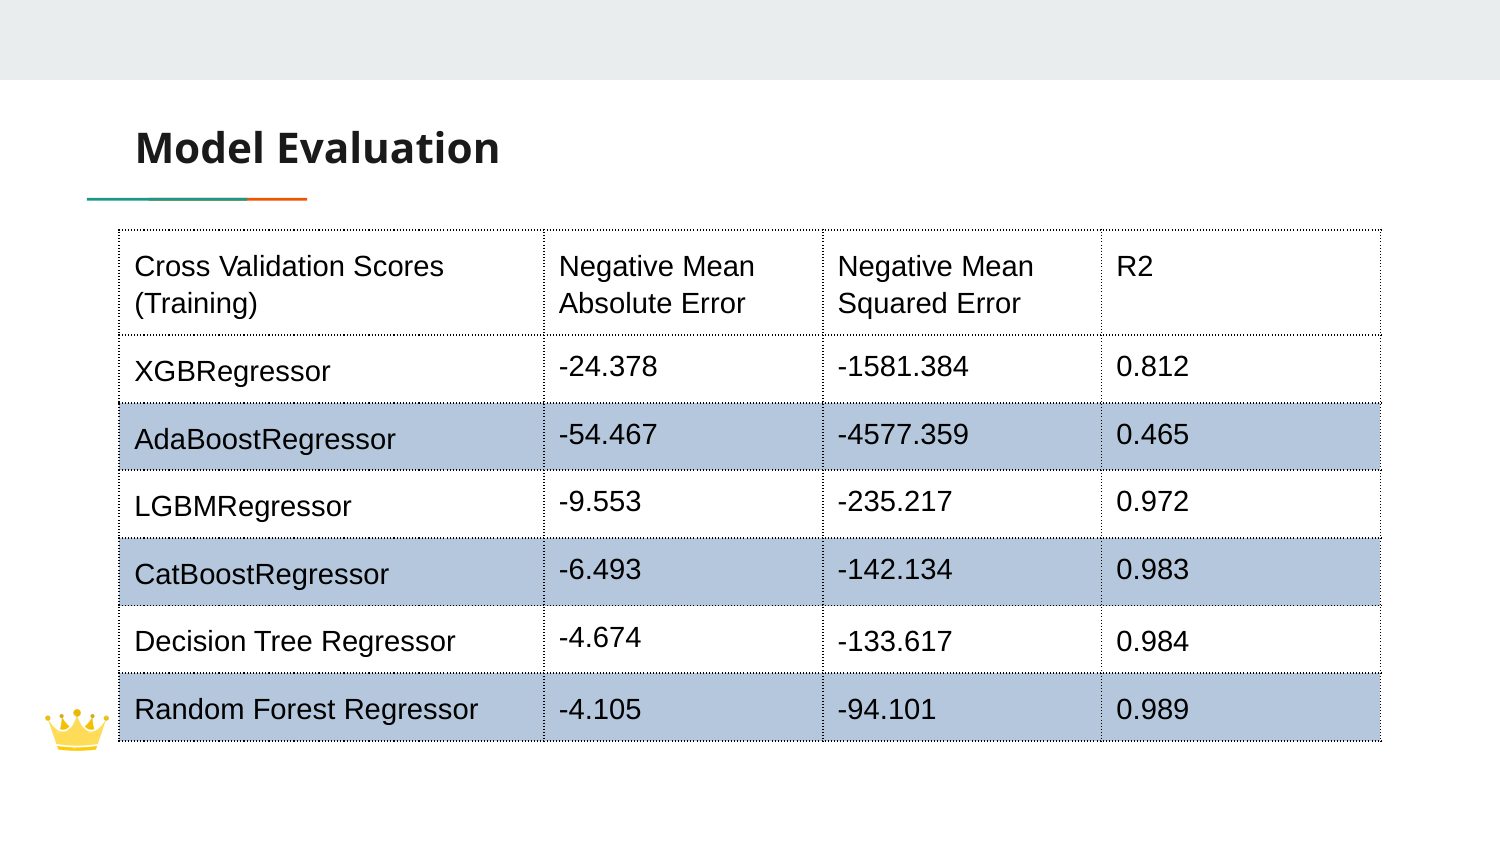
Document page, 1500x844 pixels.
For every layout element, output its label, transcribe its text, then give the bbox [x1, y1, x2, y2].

table_cell LGBMRegressor [119, 470, 544, 538]
title Model Evaluation [119, 103, 1381, 192]
table_cell -24.378 [544, 335, 823, 403]
table_cell Decision Tree Regressor [119, 606, 544, 673]
table_cell 0.465 [1102, 403, 1380, 470]
table_cell -54.467 [544, 403, 823, 470]
table_cell 0.989 [1102, 673, 1380, 741]
table_cell -133.617 [823, 606, 1102, 673]
table_cell -94.101 [823, 673, 1102, 741]
picture [45, 709, 109, 752]
table_cell CatBoostRegressor [119, 538, 544, 606]
table_cell XGBRegressor [119, 335, 544, 403]
table_cell Random Forest Regressor [119, 673, 544, 741]
table_cell -142.134 [823, 538, 1102, 606]
table_cell -9.553 [544, 470, 823, 538]
table_cell 0.983 [1102, 538, 1380, 606]
table_cell -4.105 [544, 673, 823, 741]
table_cell 0.984 [1102, 606, 1380, 673]
table_cell -4577.359 [823, 403, 1102, 470]
table_header Negative Mean Absolute Error [544, 230, 823, 335]
table_header Negative Mean Squared Error [823, 230, 1102, 335]
table_header Cross Validation Scores (Training) [119, 230, 544, 335]
table_header R2 [1102, 230, 1380, 335]
table_cell -4.674 [544, 606, 823, 673]
table_cell AdaBoostRegressor [119, 403, 544, 470]
table_cell 0.812 [1102, 335, 1380, 403]
table_cell -6.493 [544, 538, 823, 606]
table_cell -235.217 [823, 470, 1102, 538]
table_cell 0.972 [1102, 470, 1380, 538]
table_cell -1581.384 [823, 335, 1102, 403]
